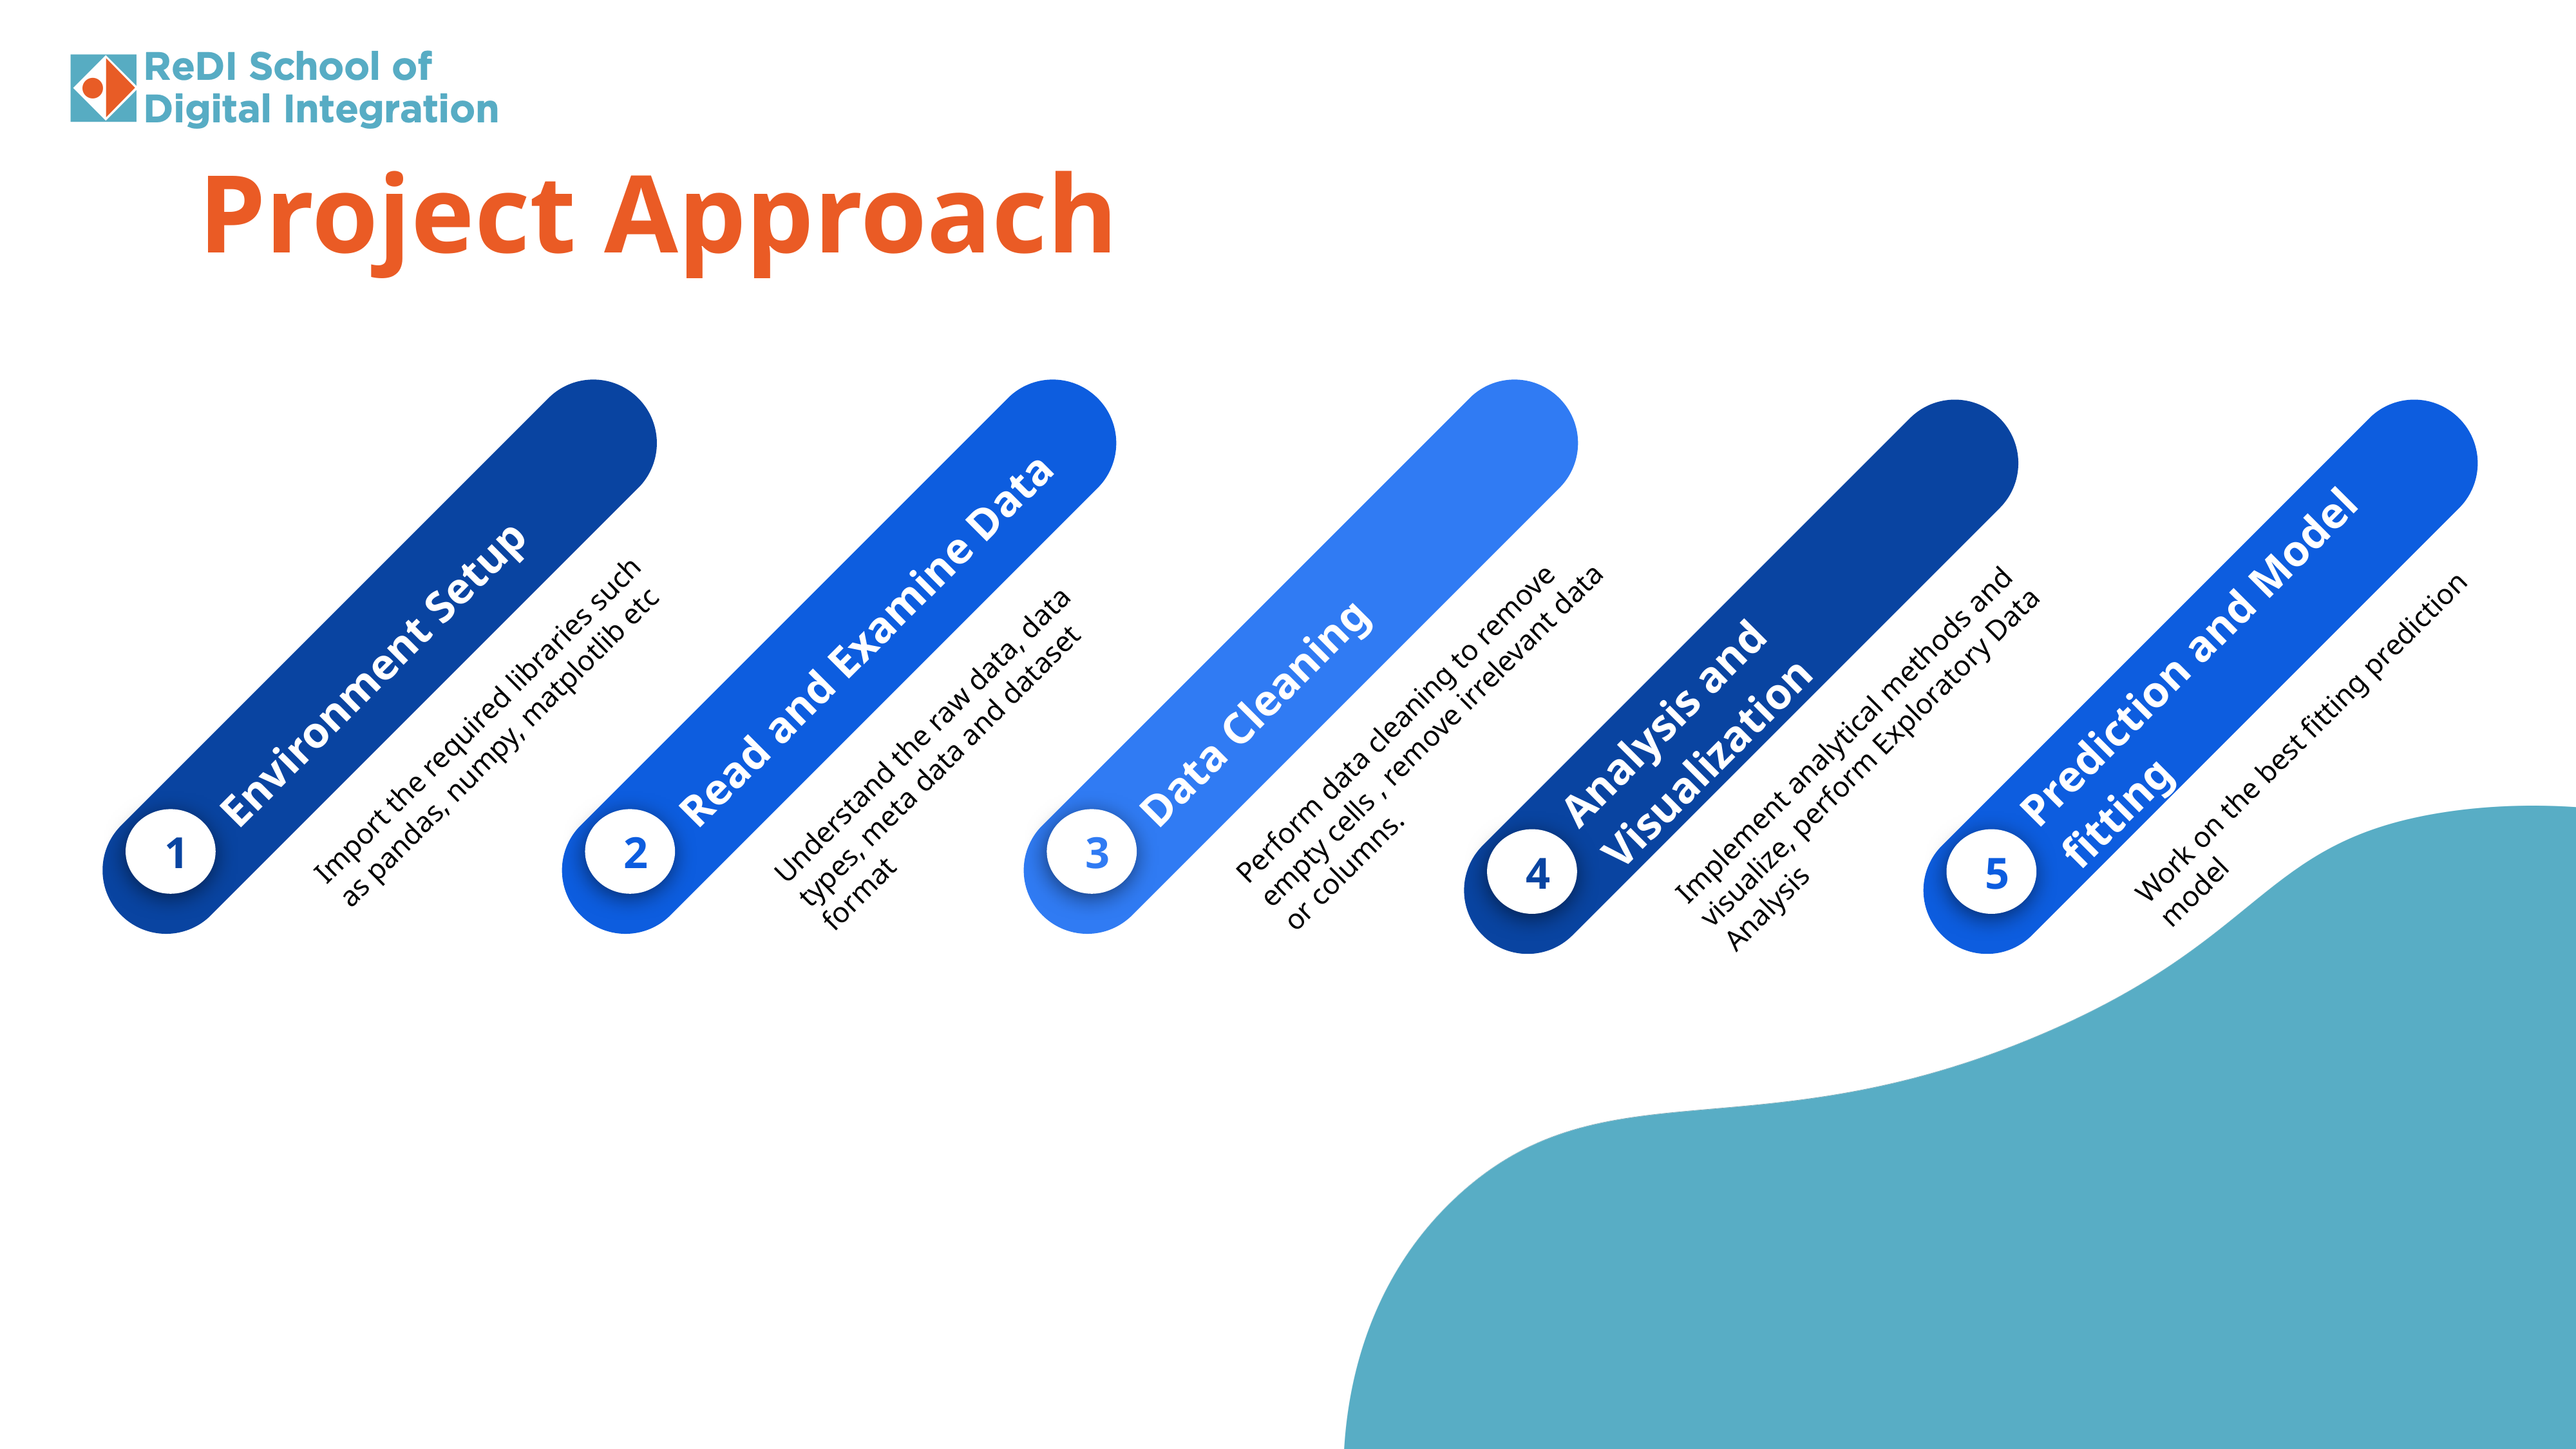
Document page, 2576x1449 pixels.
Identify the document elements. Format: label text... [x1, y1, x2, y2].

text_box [73, 368, 531, 945]
picture [66, 46, 499, 129]
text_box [994, 368, 1651, 945]
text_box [1894, 388, 2550, 965]
text_box Project Approach [189, 160, 2287, 373]
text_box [533, 368, 993, 945]
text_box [1434, 388, 1893, 965]
picture [1343, 806, 2576, 1449]
